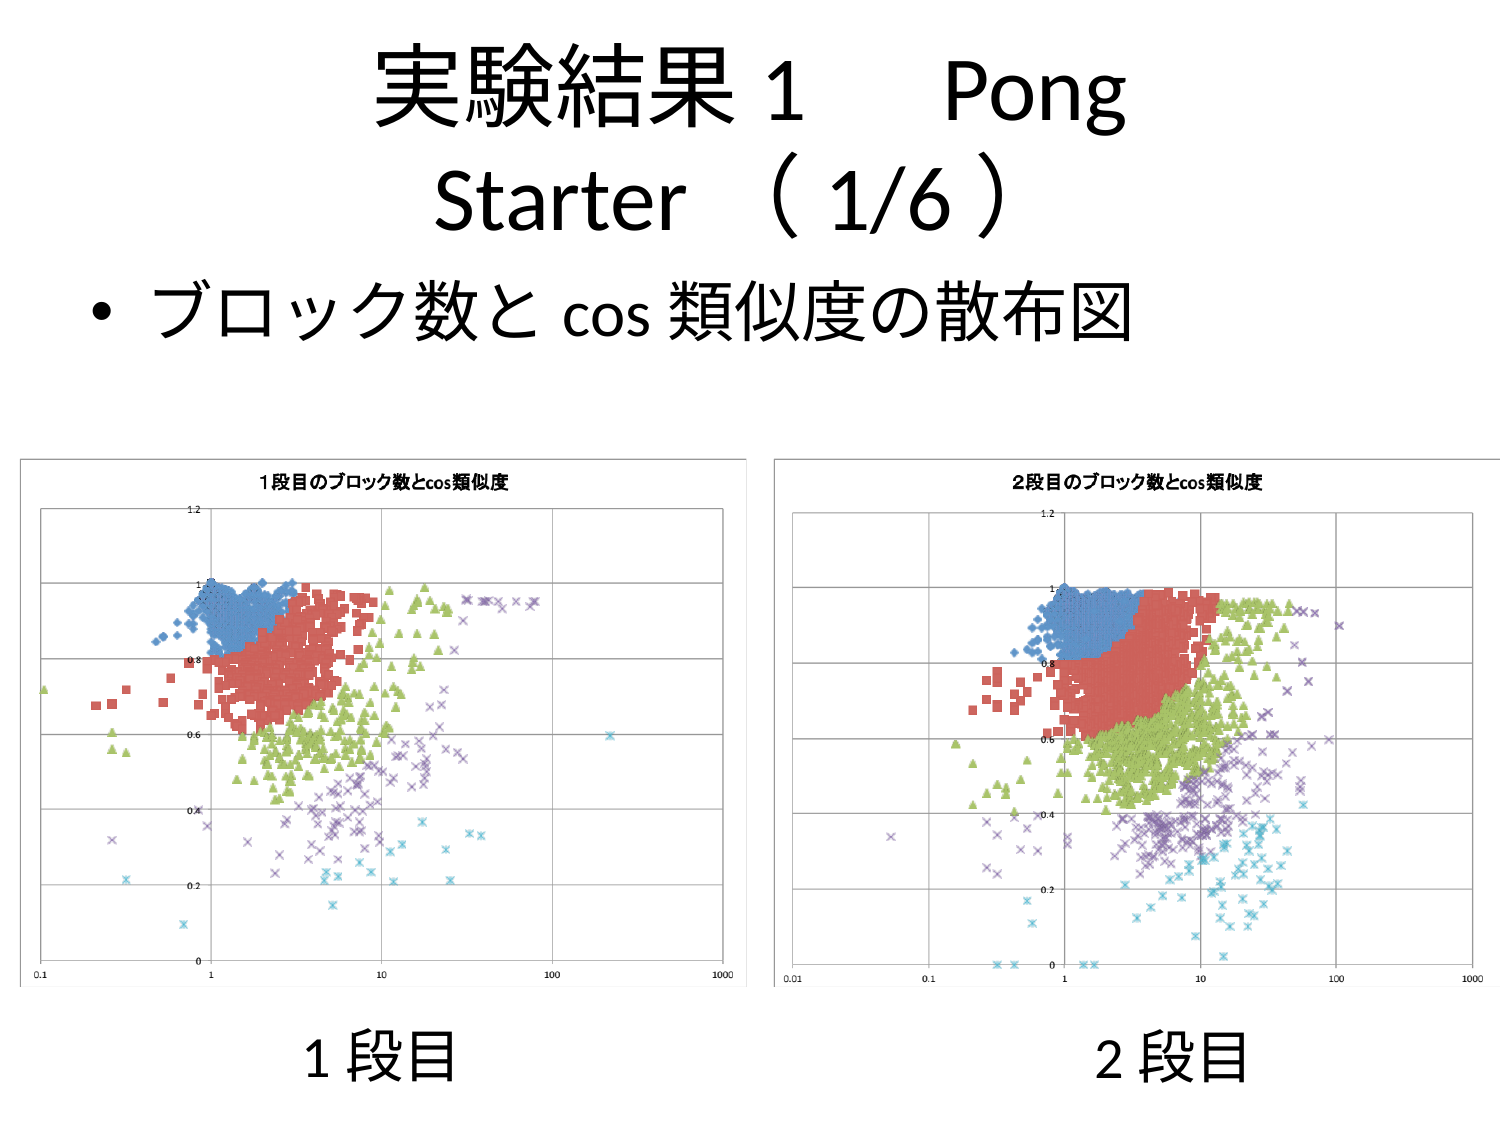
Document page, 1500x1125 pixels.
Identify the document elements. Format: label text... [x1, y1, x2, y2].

list ブロック数とcos類似度の散布図 [75, 262, 1425, 1005]
picture [772, 458, 1500, 987]
text_box 2段目 [1079, 1012, 1269, 1098]
text_box 1段目 [286, 1012, 477, 1097]
picture [19, 458, 747, 987]
title 実験結果1 Pong Starter（1/6） [75, 45, 1425, 233]
